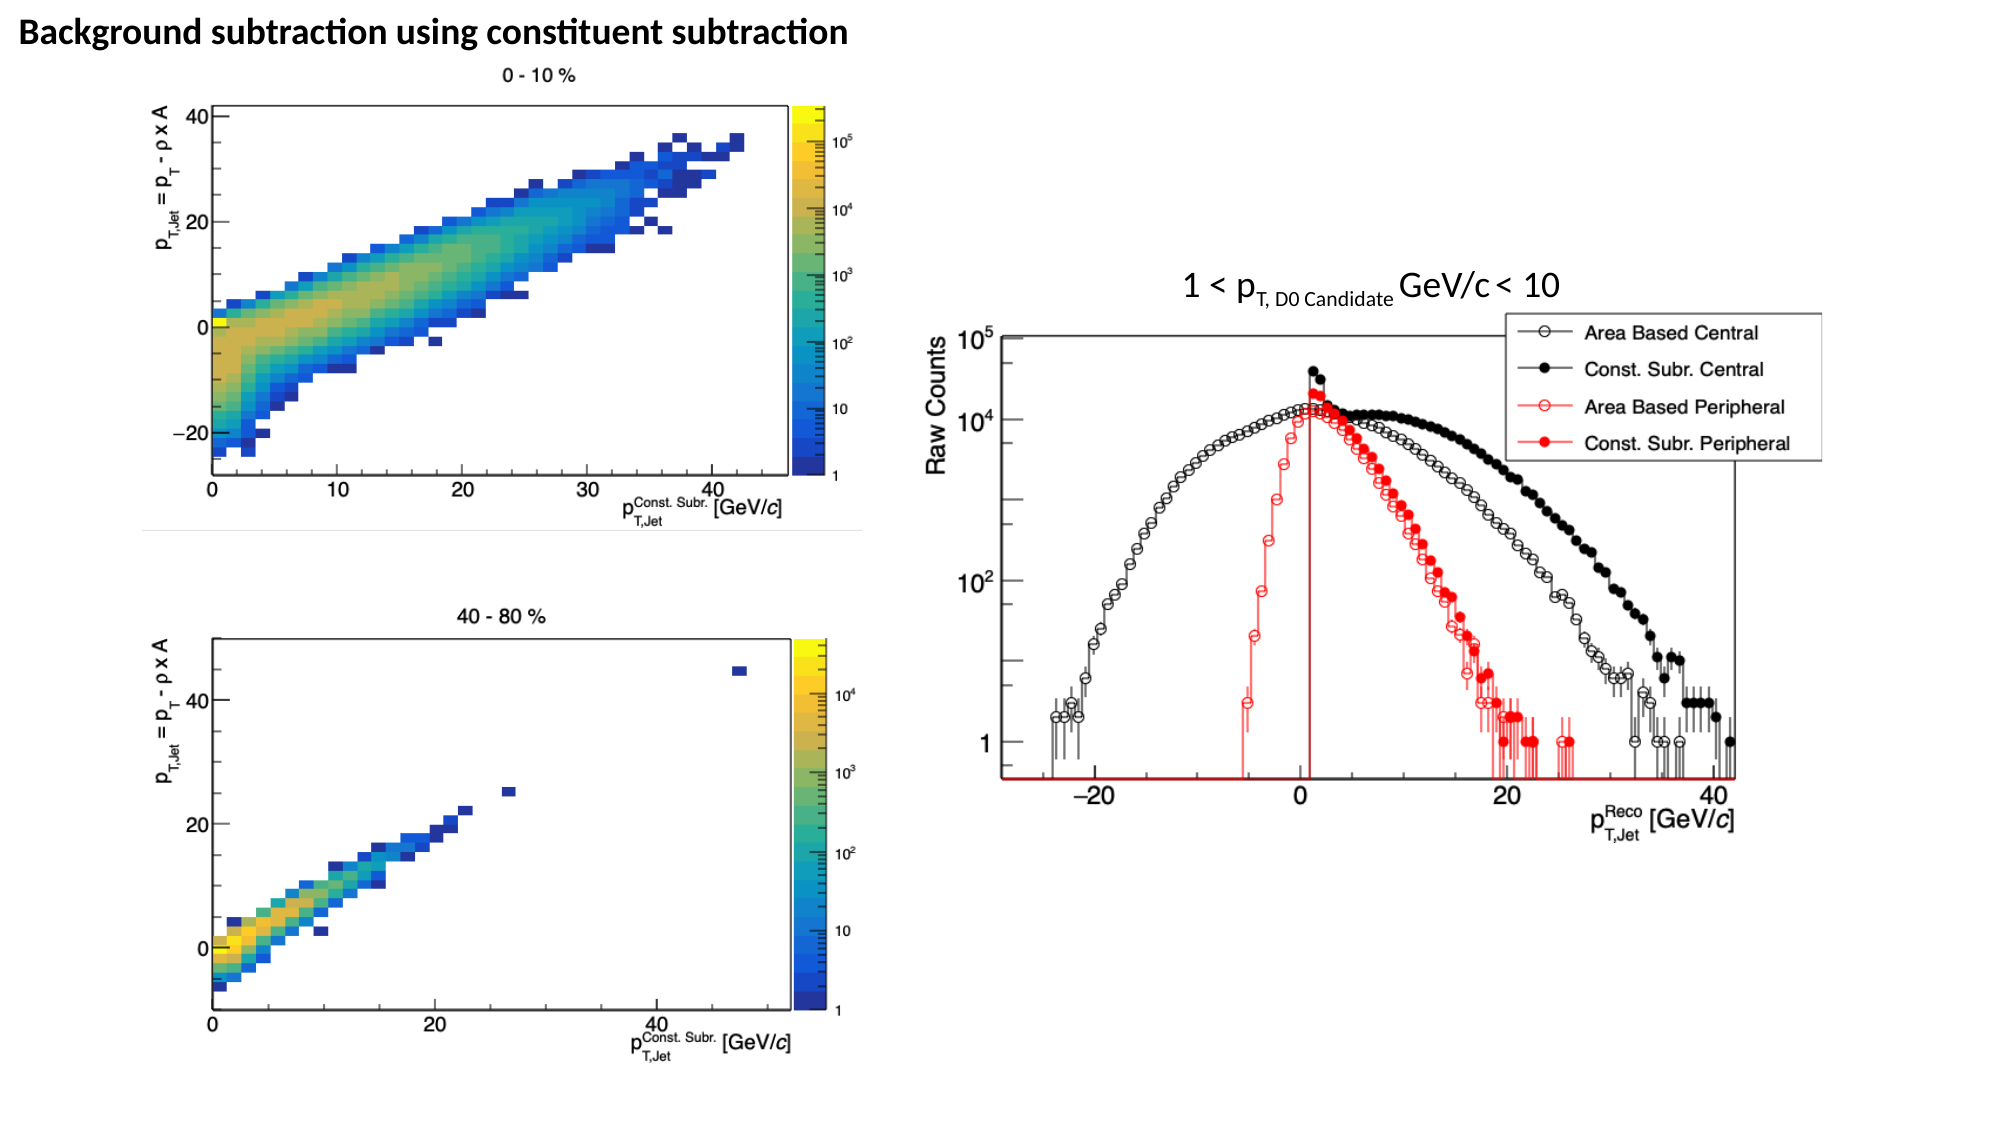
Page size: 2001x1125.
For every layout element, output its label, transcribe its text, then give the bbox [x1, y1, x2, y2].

text_box Background subtraction using constituent subtraction [3, 0, 865, 60]
picture [141, 60, 862, 531]
picture [141, 594, 866, 1065]
text_box 1 < pT, D0 Candidate GeV/c < 10 [1166, 252, 1576, 282]
picture [913, 282, 1823, 843]
